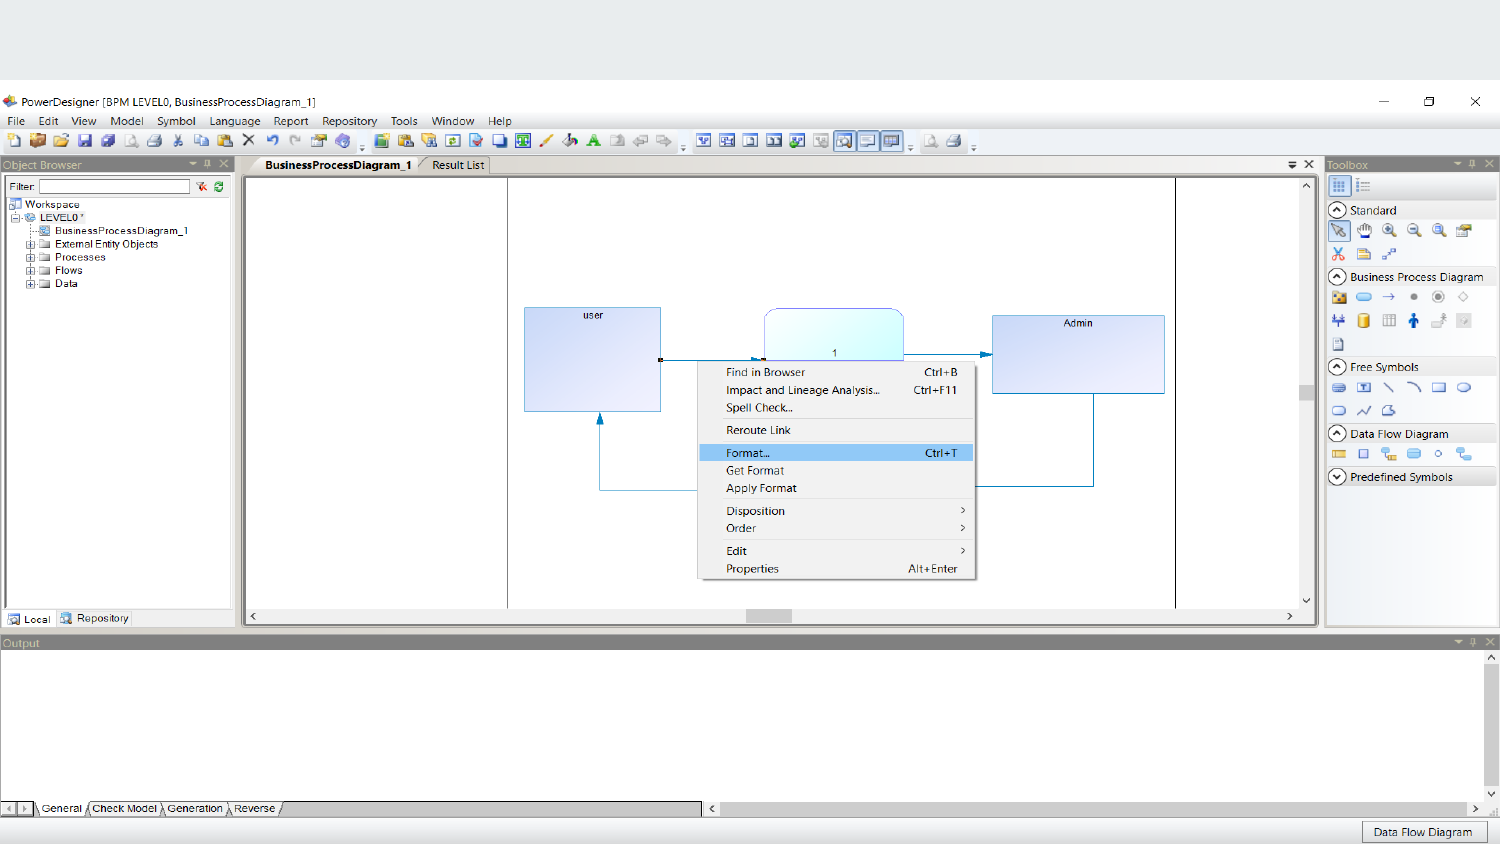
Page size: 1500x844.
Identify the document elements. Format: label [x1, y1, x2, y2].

picture [0, 91, 1500, 844]
